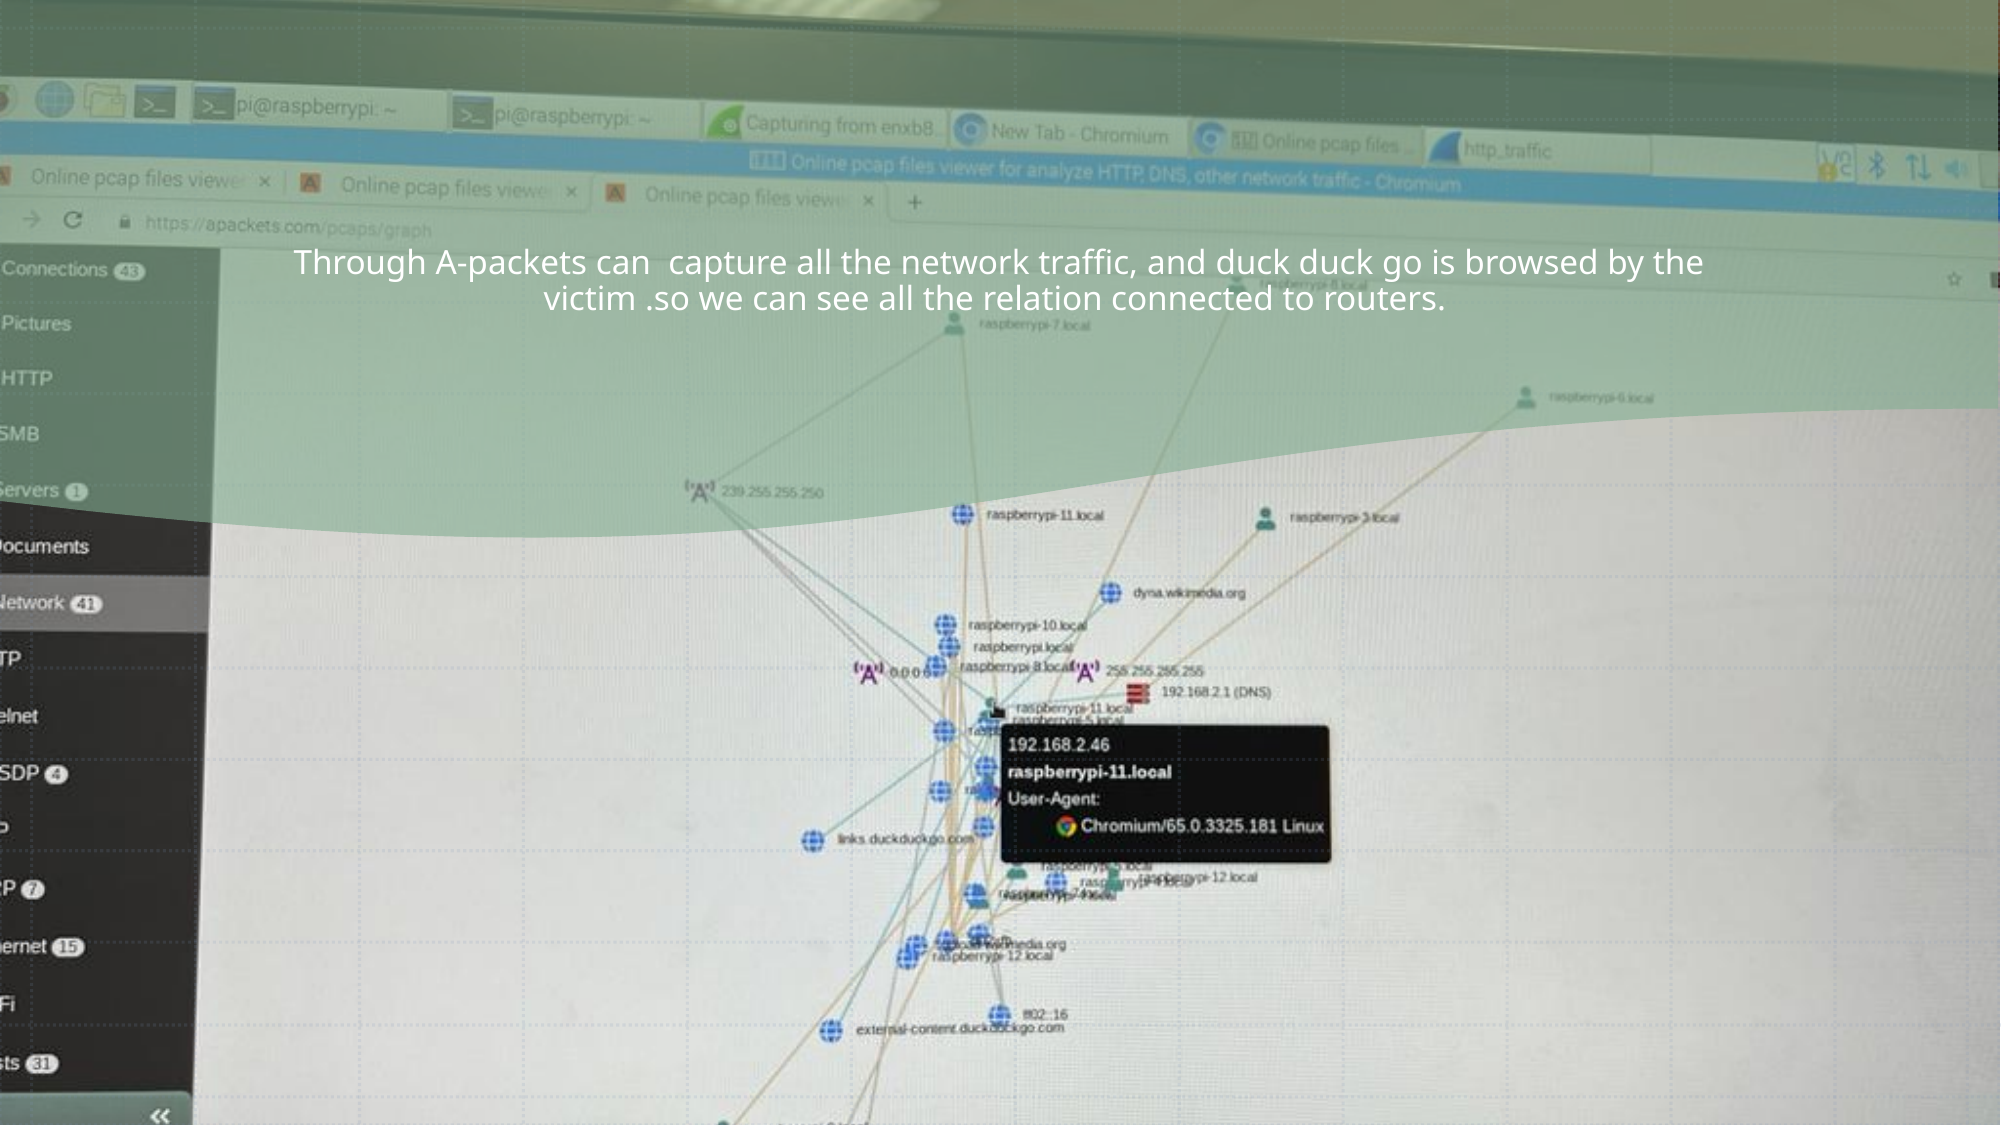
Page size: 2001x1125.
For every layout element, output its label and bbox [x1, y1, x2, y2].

text_box [0, 0, 2000, 1125]
